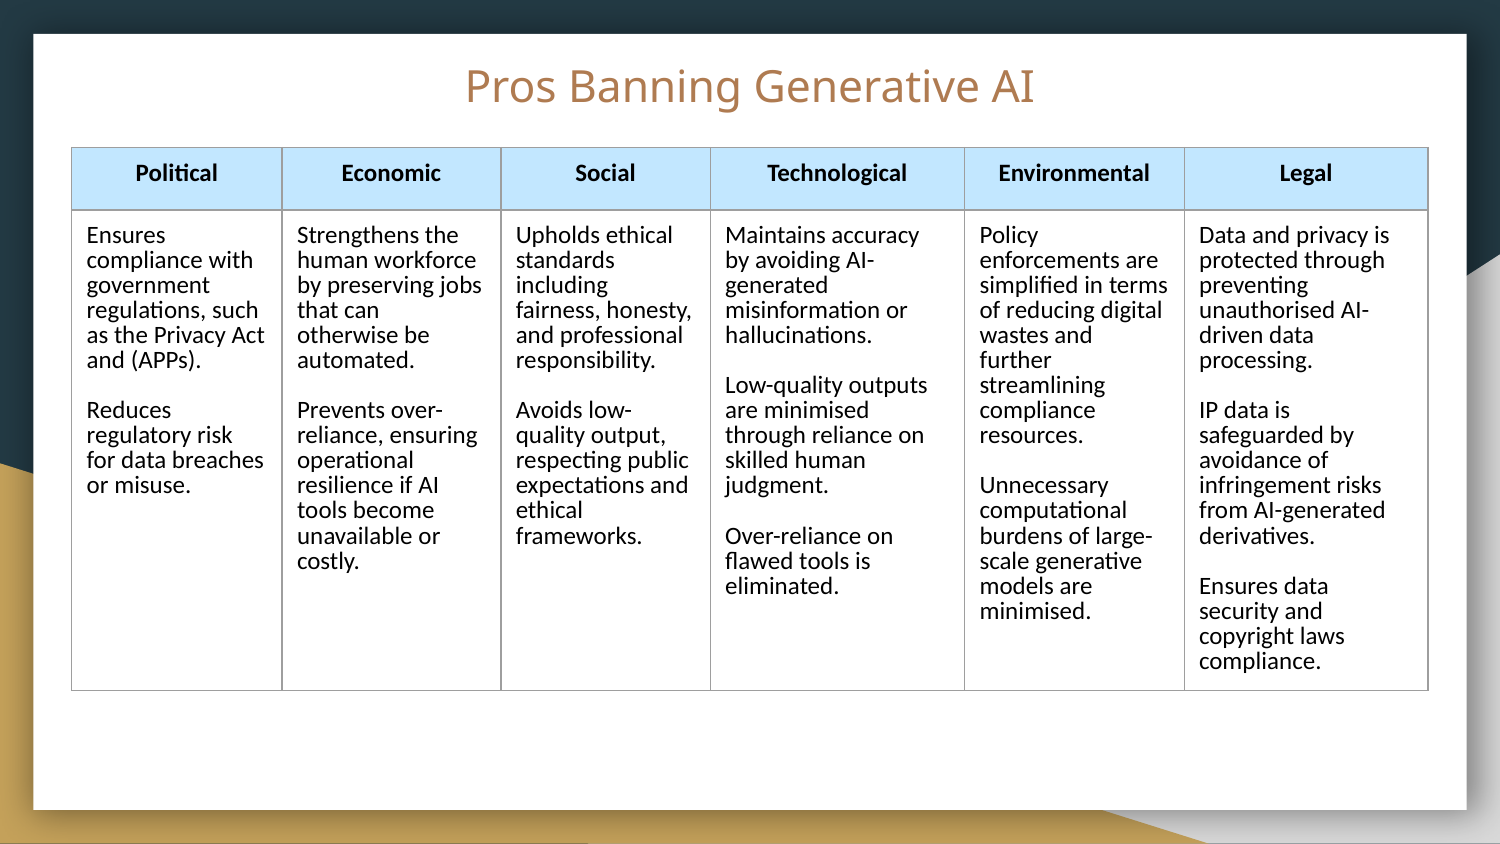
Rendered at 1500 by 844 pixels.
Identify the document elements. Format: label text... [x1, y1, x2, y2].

table_header Environmental [965, 148, 1184, 209]
table_cell Strengthens the human workforce by preserving jobs that can otherwise be automated. Prevents over-reliance, ensuring operational resilience if AI tools become unavailable or costly. [283, 211, 500, 690]
table_cell Upholds ethical standards including fairness, honesty, and professional responsibility. Avoids low-quality output, respecting public expectations and ethical frameworks. [502, 211, 710, 690]
table_header Economic [283, 148, 500, 209]
table_cell Ensures compliance with government regulations, such as the Privacy Act and (APPs). Reduces regulatory risk for data breaches or misuse. [72, 211, 281, 690]
table_header Social [502, 148, 710, 209]
table_header Legal [1185, 148, 1427, 209]
table_cell Policy enforcements are simplified in terms of reducing digital wastes and further streamlining compliance resources. Unnecessary computational burdens of large-scale generative models are minimised. [965, 211, 1184, 690]
table_header Political [72, 148, 281, 209]
table_header Technological [711, 148, 964, 209]
table_cell Maintains accuracy by avoiding AI-generated misinformation or hallucinations. Low-quality outputs are minimised through reliance on skilled human judgment. Over-reliance on flawed tools is eliminated. [711, 211, 964, 690]
table_cell Data and privacy is protected through preventing unauthorised AI-driven data processing. IP data is safeguarded by avoidance of infringement risks from AI-generated derivatives. Ensures data security and copyright laws compliance. [1185, 211, 1427, 690]
title Pros Banning Generative AI [329, 39, 1171, 131]
